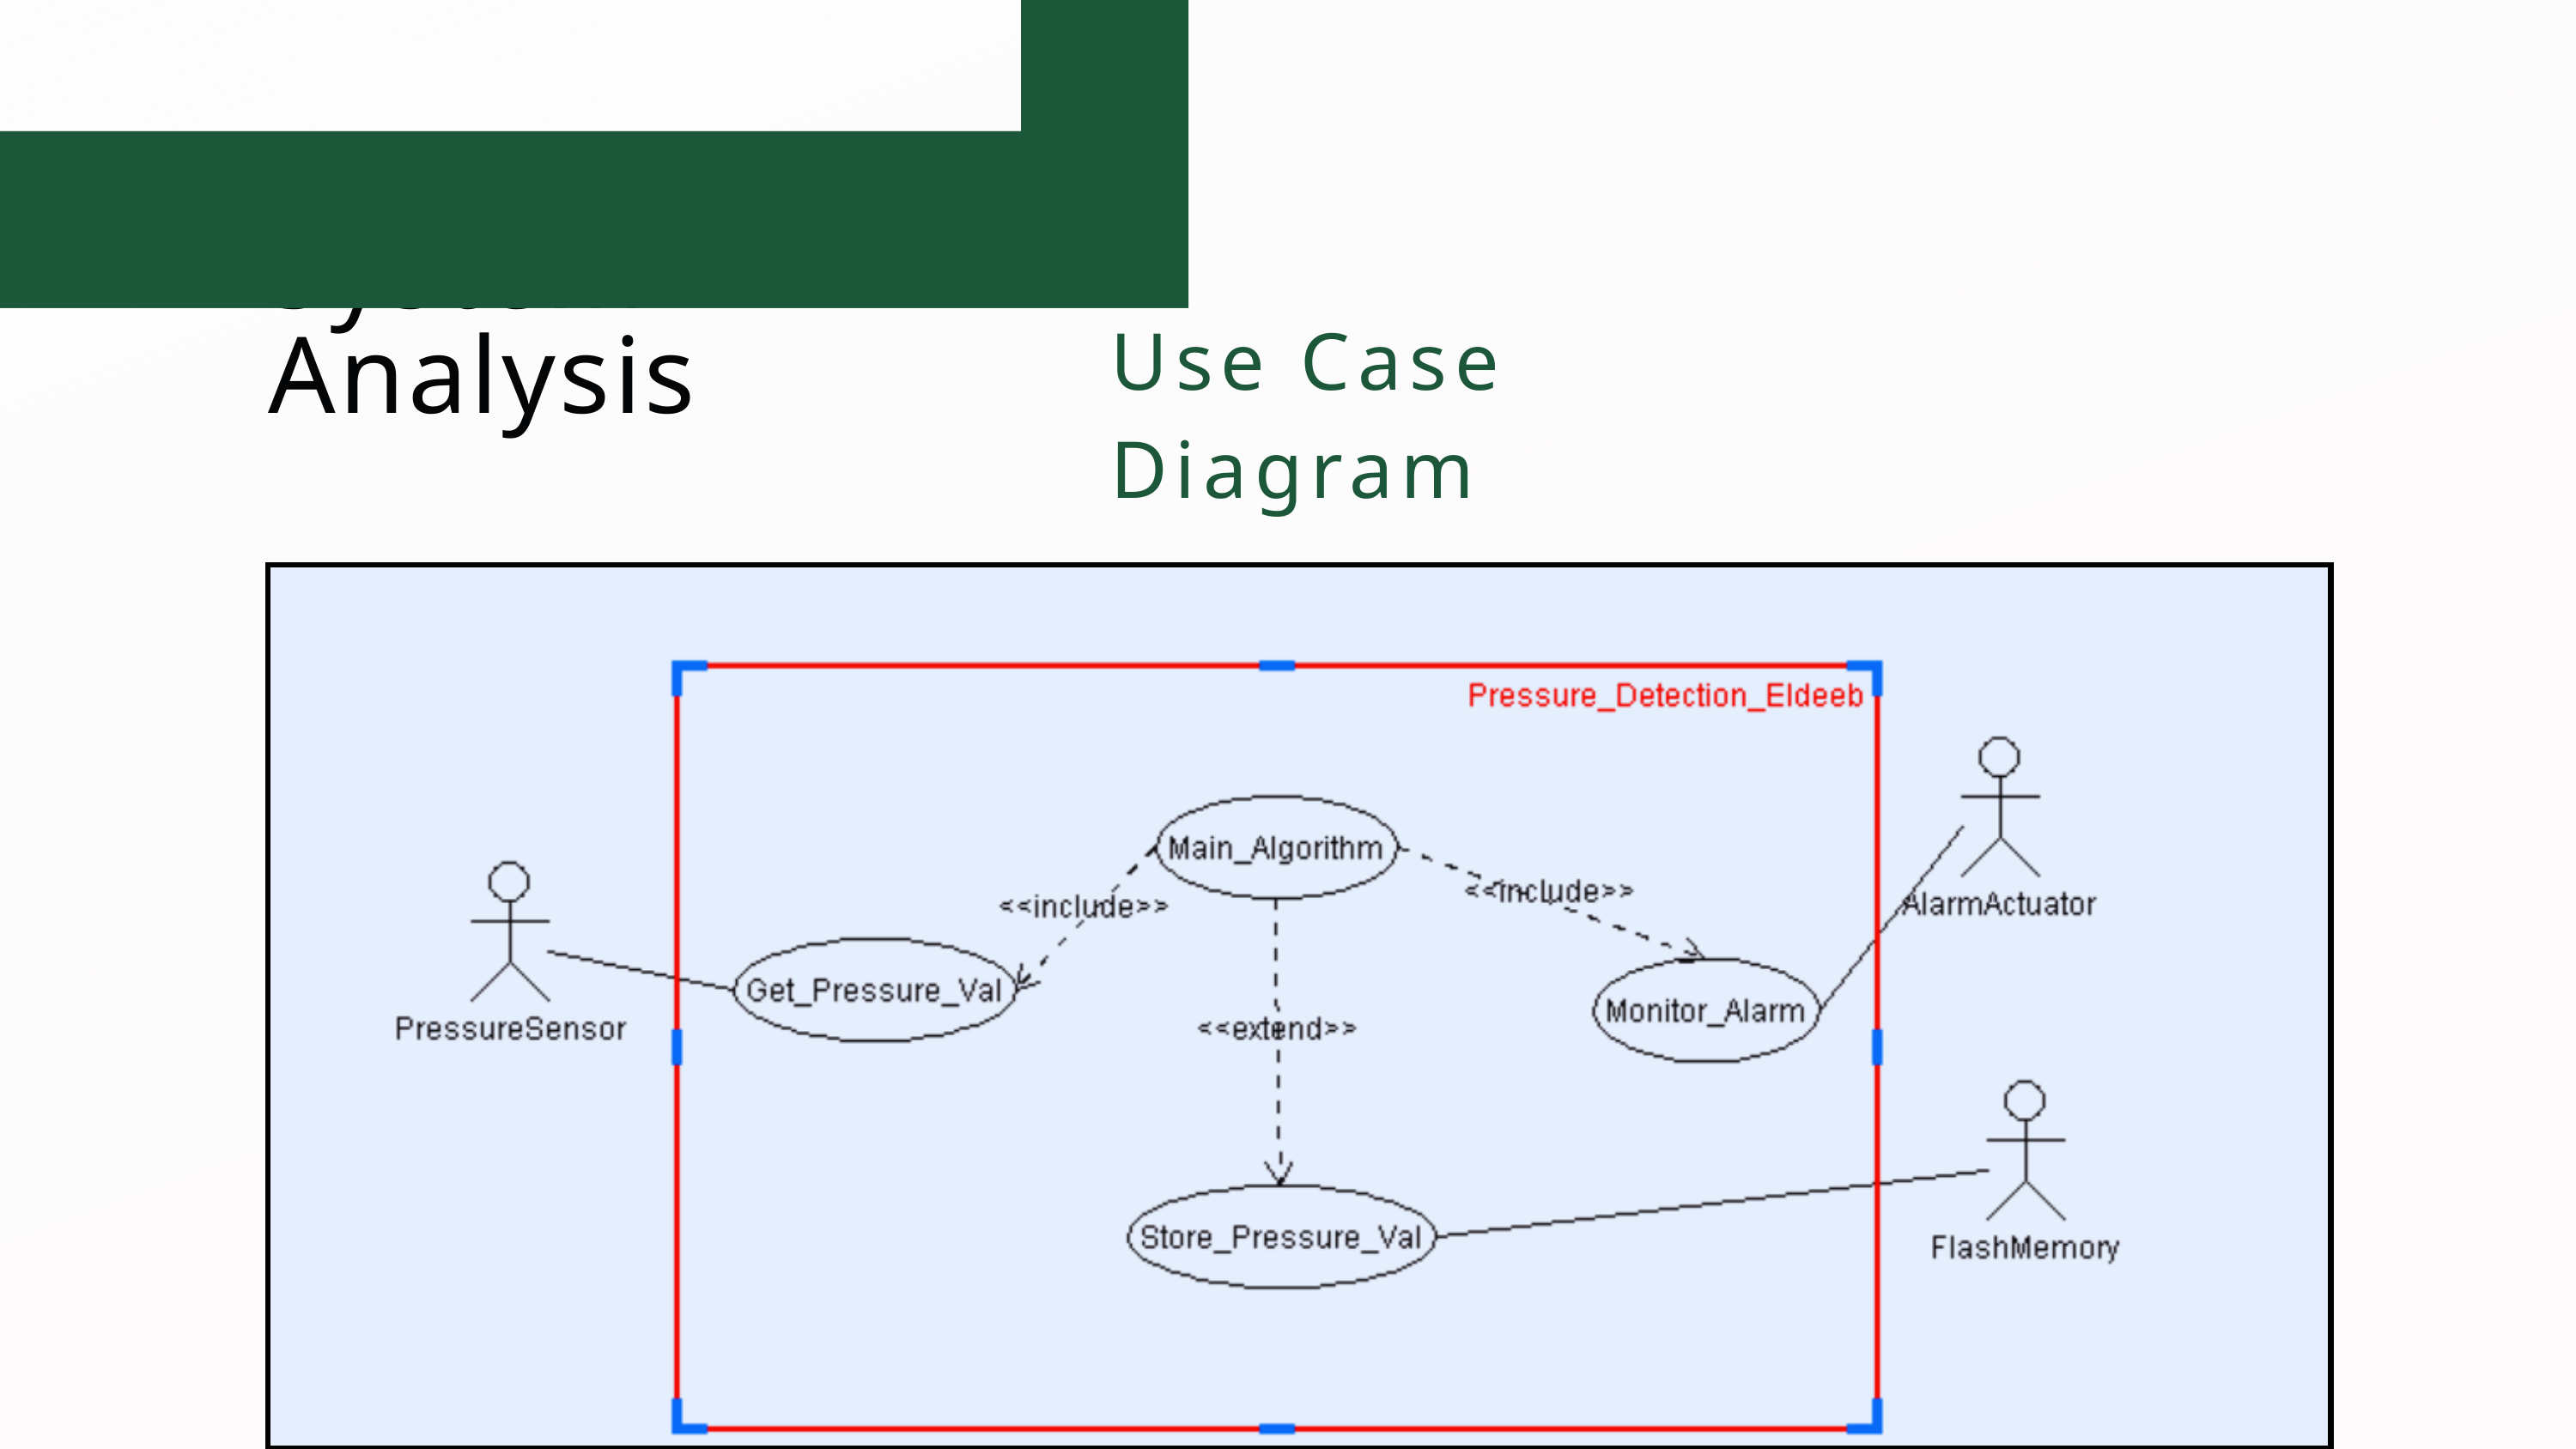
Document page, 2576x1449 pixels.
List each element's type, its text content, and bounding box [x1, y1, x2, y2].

text_box [0, 0, 2576, 1449]
text_box System Analysis [268, 309, 873, 435]
text_box [268, 564, 2331, 1449]
text_box Use Case Diagram [1110, 297, 1742, 514]
text_box [0, 0, 1189, 309]
